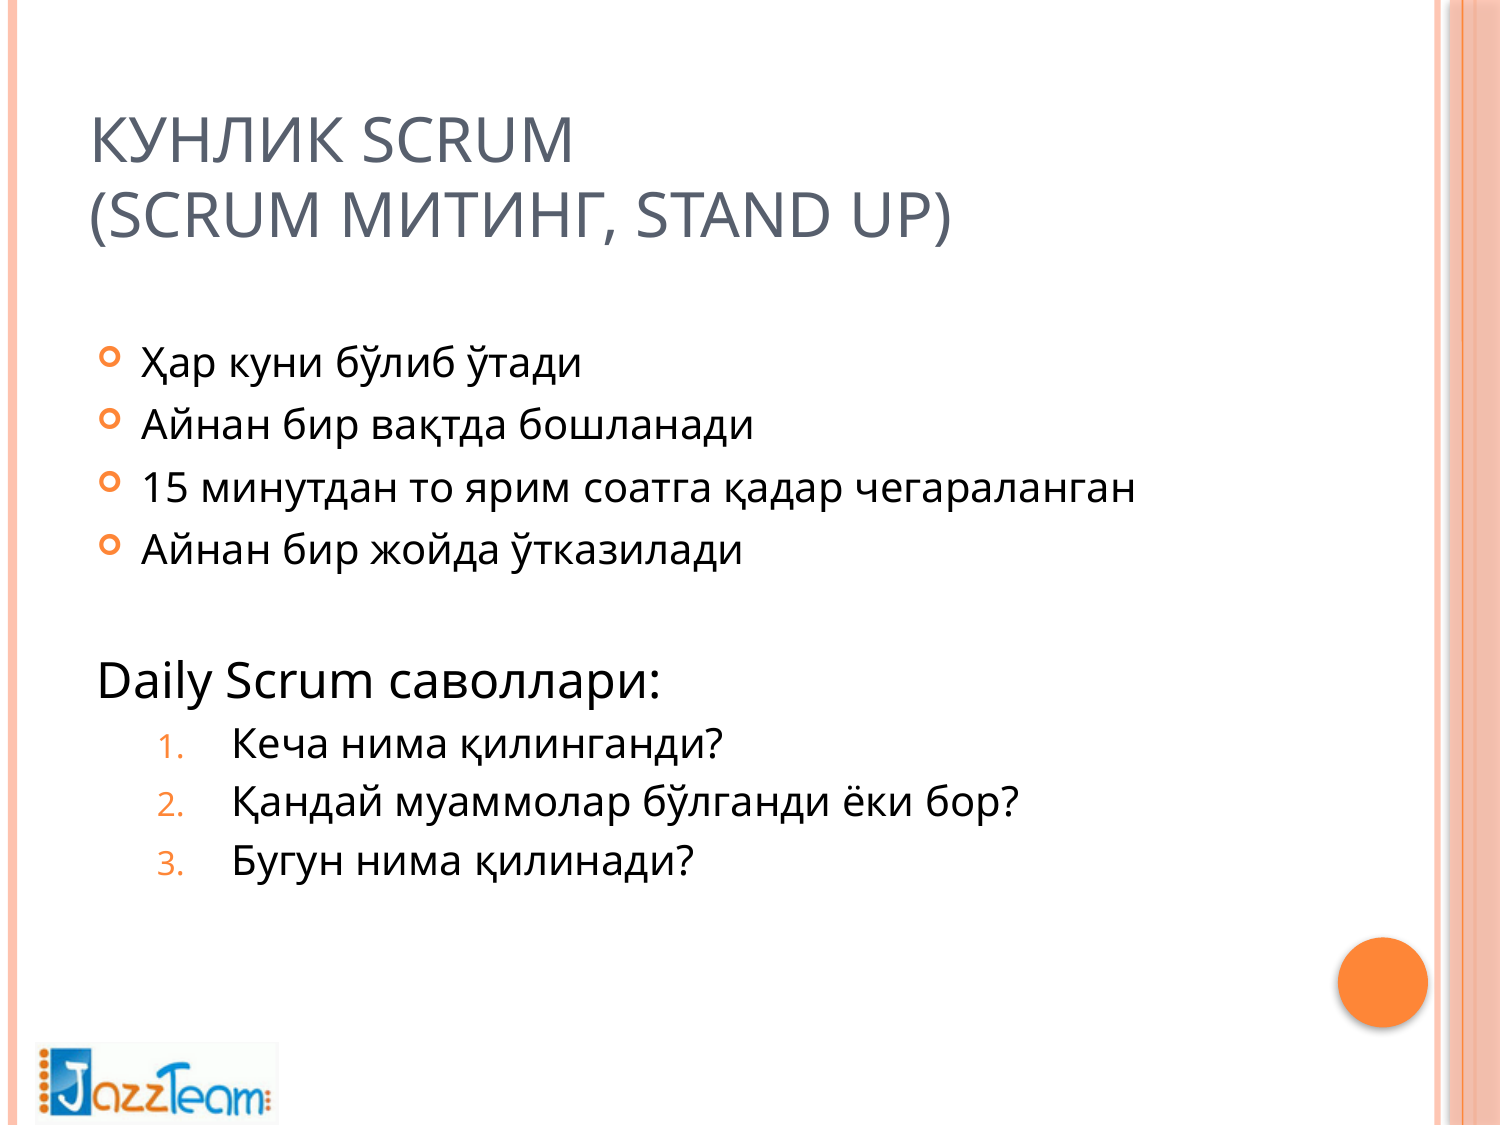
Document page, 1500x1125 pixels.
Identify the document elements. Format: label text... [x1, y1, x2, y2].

title Кунлик Scrum (Scrum митинг, Stand Up) [75, 45, 1425, 258]
list Ҳар куни бўлиб ўтади Айнан бир вақтда бошланади 15 минутдан то ярим соатга қадар чегараланган Айнан бир жойда ўтказилади Daily Scrum саволлари: Кеча нима қилинганди? Қандай муаммолар бўлганди ёки бор? Бугун нима қилинади? [82, 328, 1477, 1067]
picture [34, 1041, 280, 1125]
